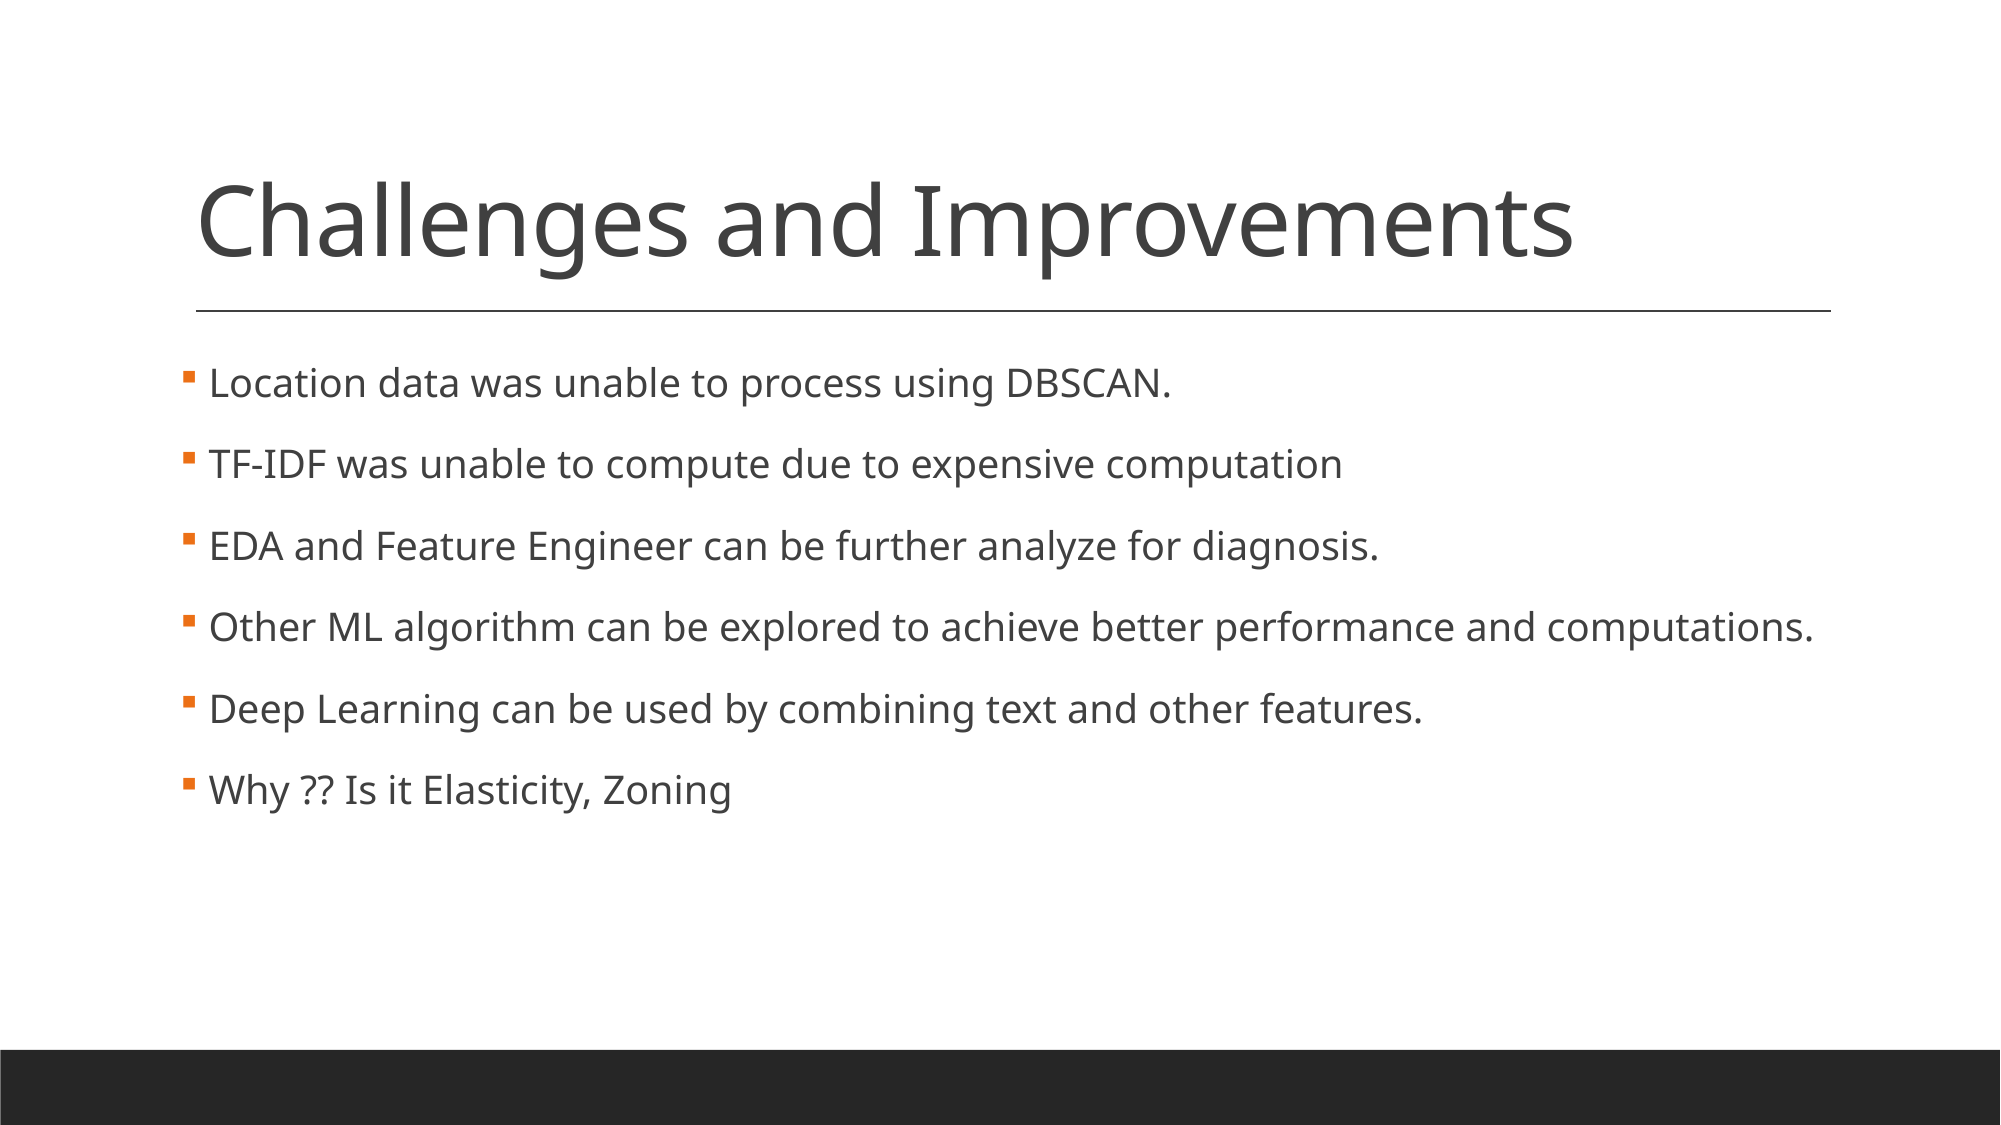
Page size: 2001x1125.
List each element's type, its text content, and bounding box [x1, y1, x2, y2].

title Challenges and Improvements [180, 47, 1830, 285]
list Location data was unable to process using DBSCAN. TF-IDF was unable to compute due to expensive computation EDA and Feature Engineer can be further analyze for diagnosis. Other ML algorithm can be explored to achieve better performance and computations. Deep Learning can be used by combining text and other features. Why ?? Is it Elasticity, Zoning [180, 345, 1830, 963]
